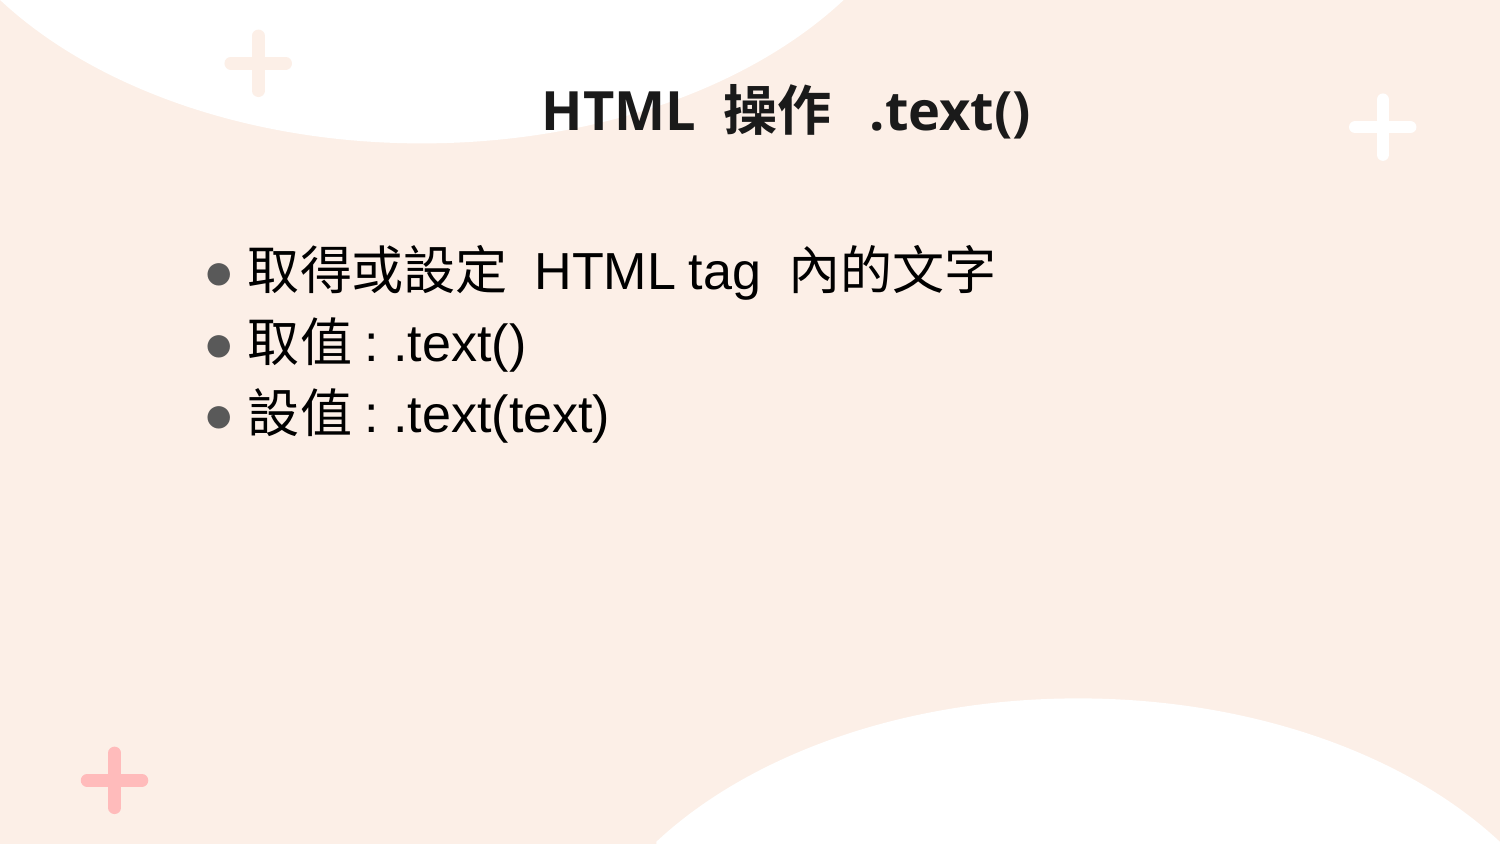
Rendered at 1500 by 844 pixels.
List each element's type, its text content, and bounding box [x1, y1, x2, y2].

title HTML 操作 .text() [115, 67, 1383, 163]
text_box ●取得或設定 HTML tag 內的文字 ●取值: .text() ●設值: .text(text) [188, 212, 1492, 681]
